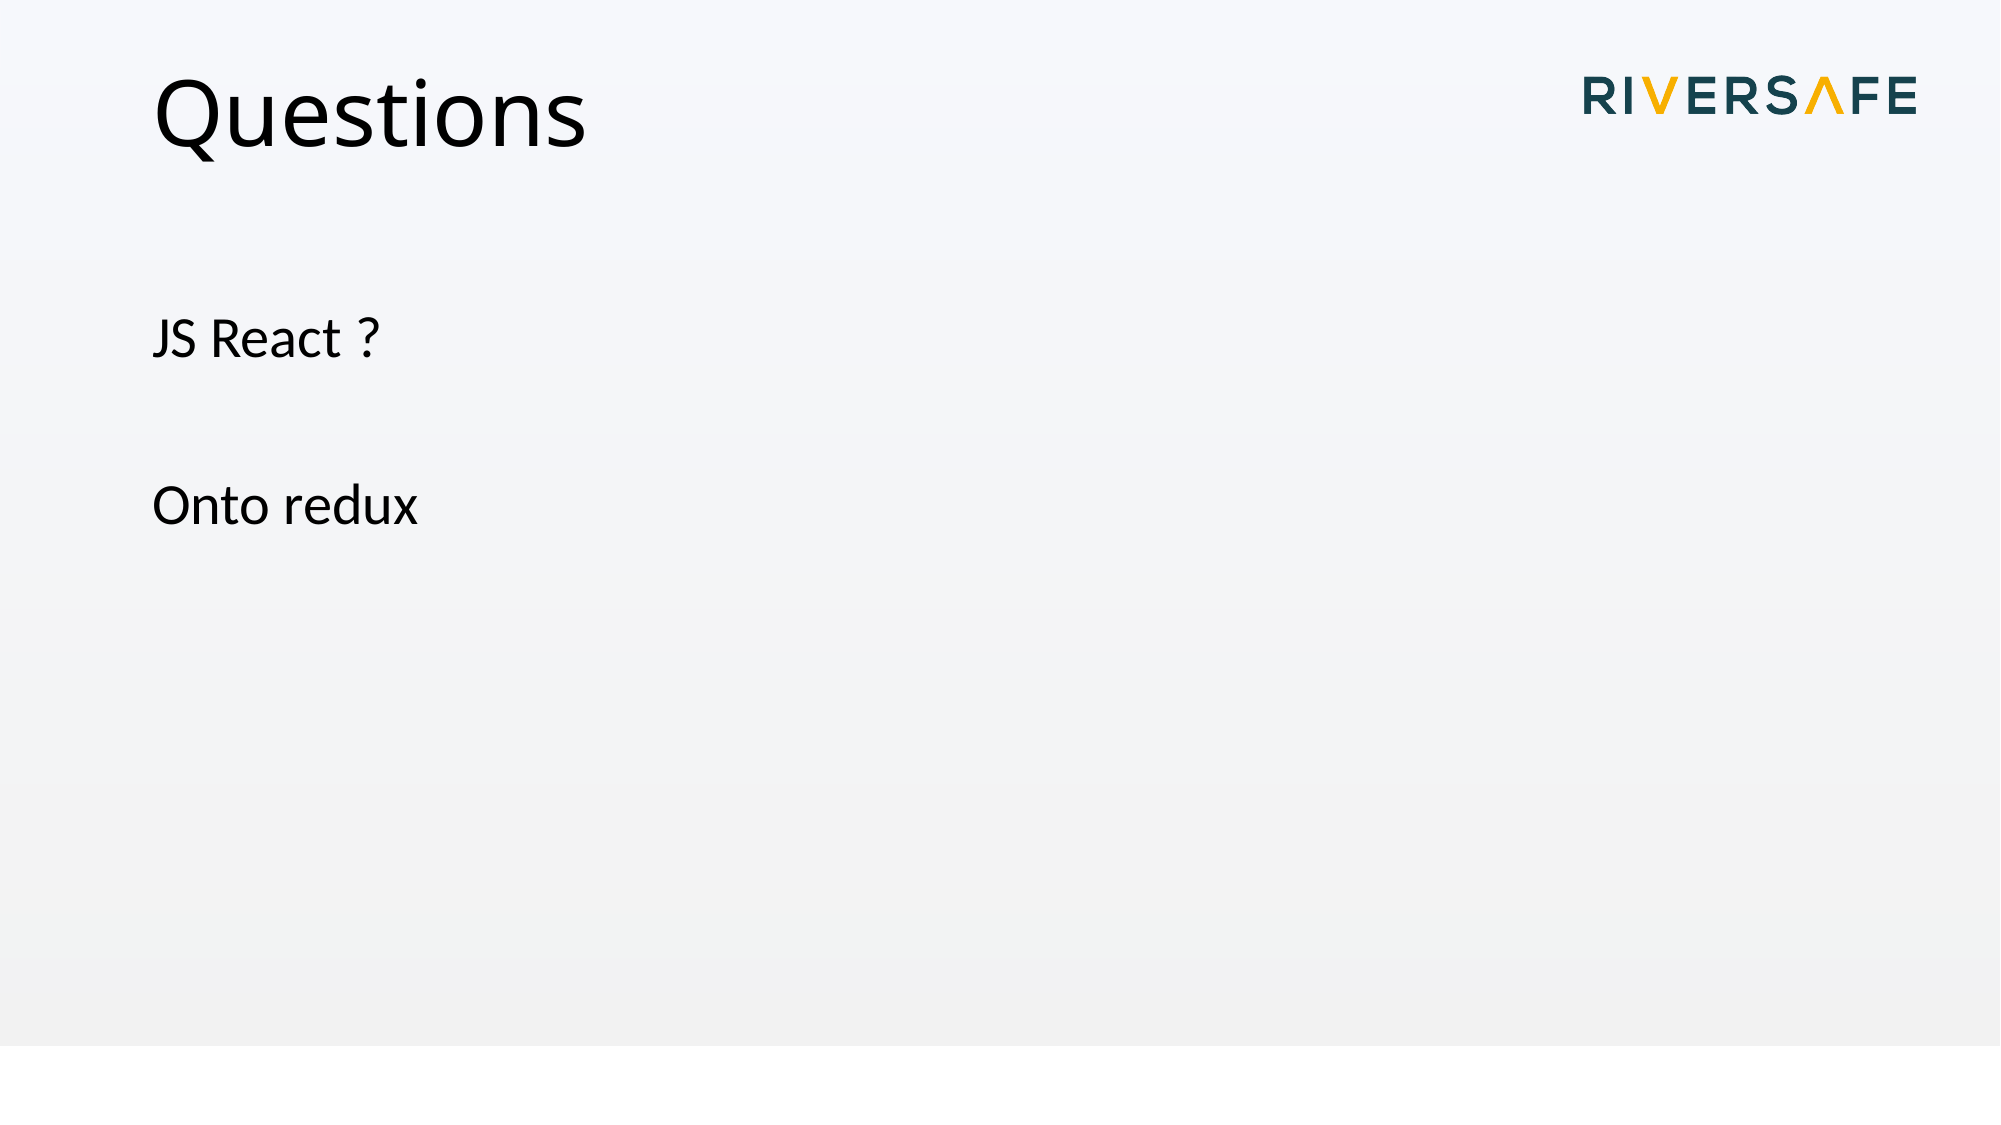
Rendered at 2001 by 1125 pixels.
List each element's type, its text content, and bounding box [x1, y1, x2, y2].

text_box JS React ? Onto redux [137, 299, 1760, 970]
title Questions [137, 59, 1863, 278]
picture [1863, 75, 1916, 115]
